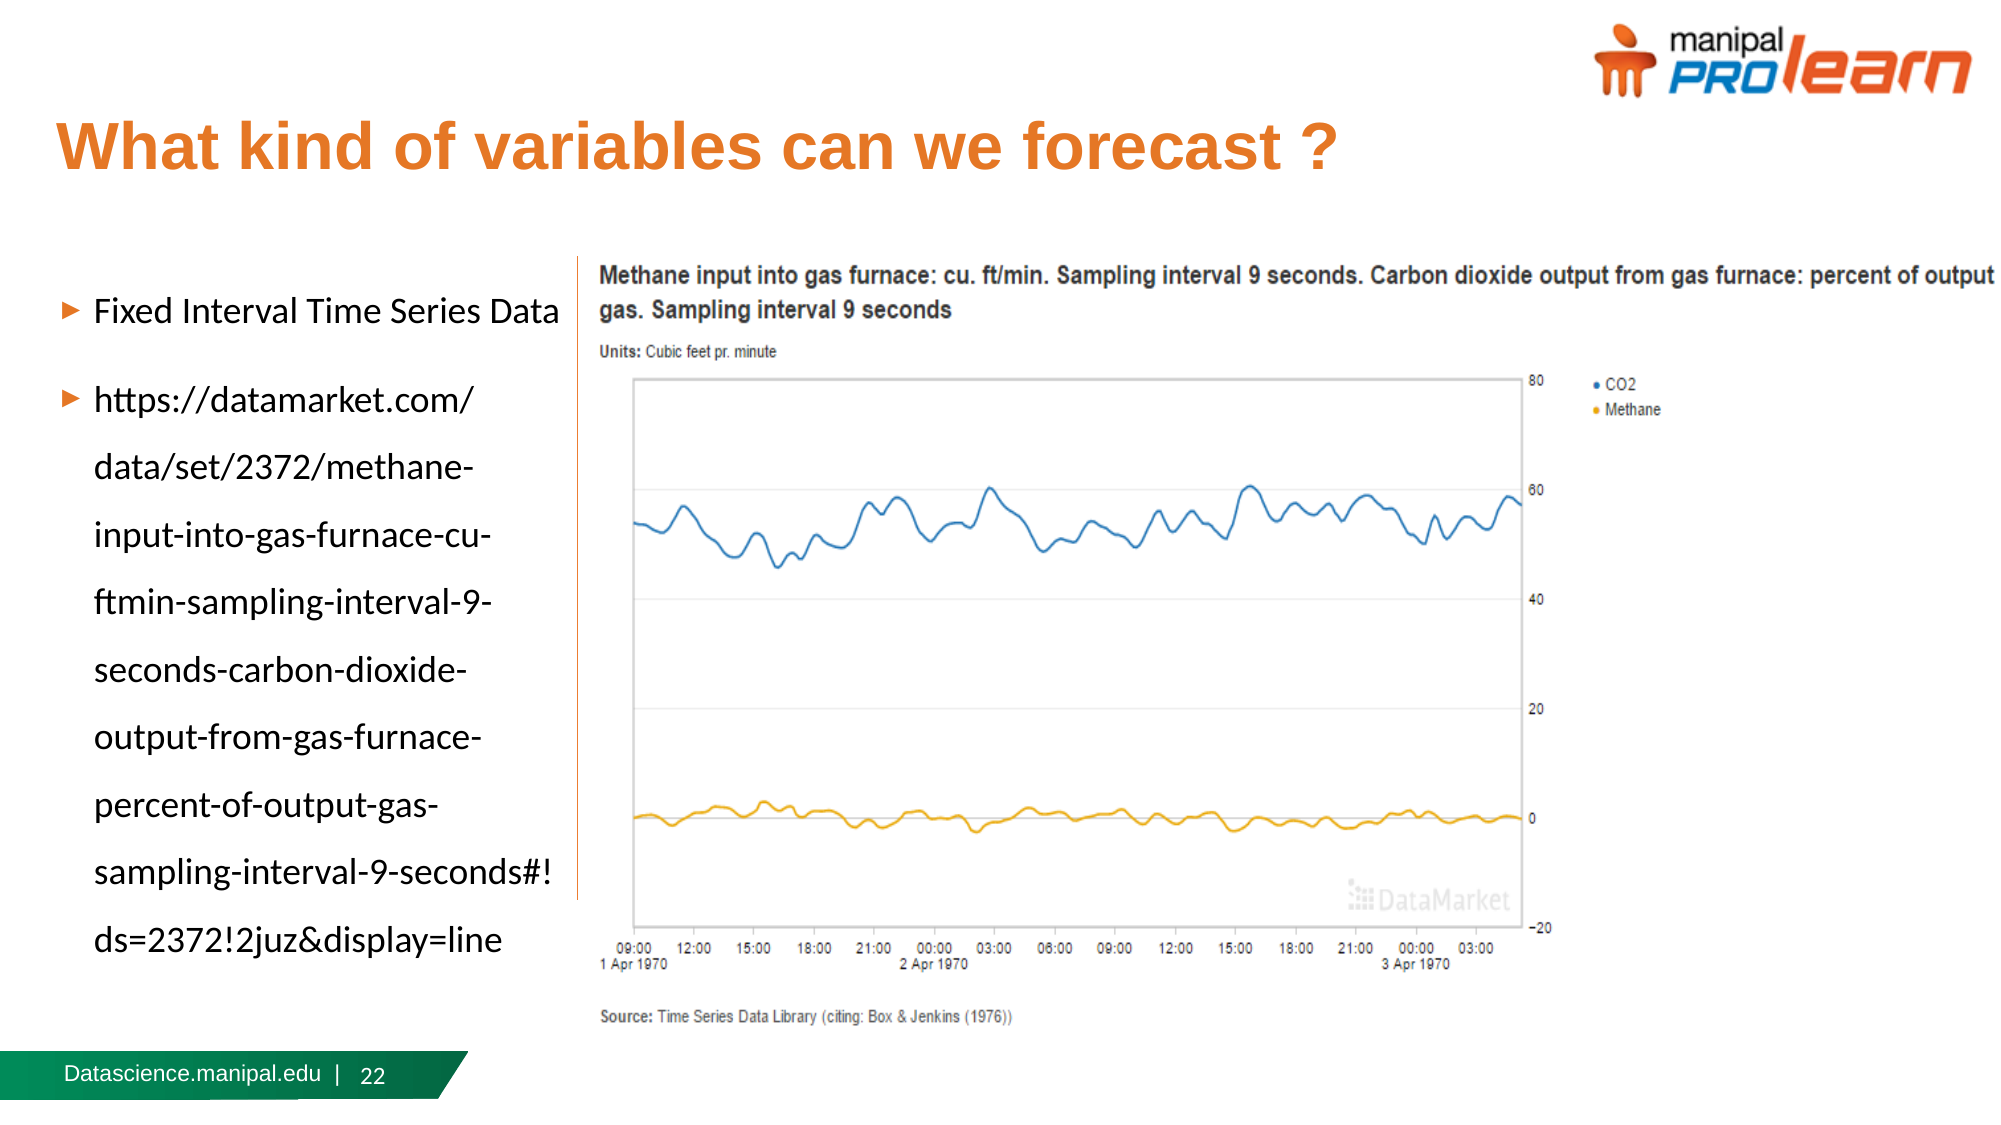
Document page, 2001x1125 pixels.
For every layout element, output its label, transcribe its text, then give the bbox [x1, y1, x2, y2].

title What kind of variables can we forecast ? [41, 39, 1767, 257]
text_box Fixed Interval Time Series Data https://datamarket.com/data/set/2372/methane-input-into-gas-furnace-cu-ftmin-sampling-interval-9-seconds-carbon-dioxide-output-from-gas-furnace-percent-of-output-gas-sampling-interval-9-seconds#!ds=2372!2juz&display=line [41, 256, 578, 1045]
picture [1578, 18, 1984, 100]
picture [594, 256, 2000, 1032]
slide_number 22 [345, 1045, 467, 1105]
